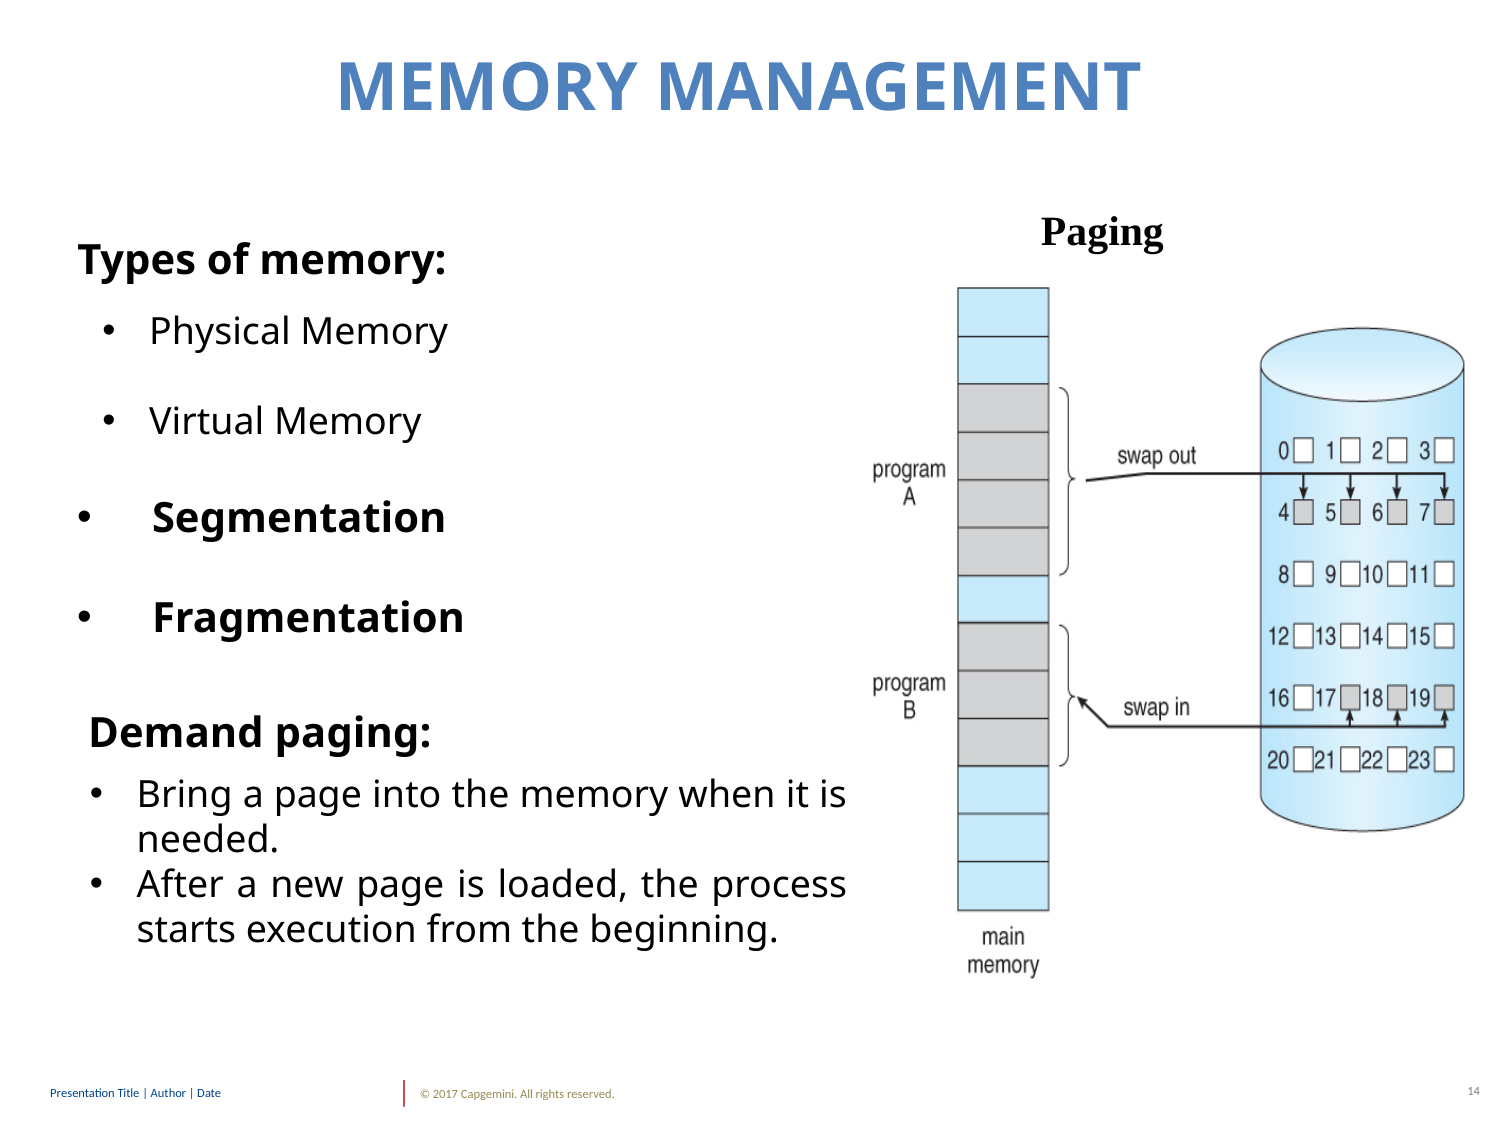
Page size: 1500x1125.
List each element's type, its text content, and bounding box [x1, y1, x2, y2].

text_box Paging [837, 212, 1288, 313]
text_box Demand paging: [73, 648, 613, 814]
text_box Physical Memory Virtual Memory [87, 299, 625, 495]
text_box Bring a page into the memory when it is needed. After a new page is loaded, the process starts execution from the beginning. [75, 762, 857, 958]
text_box Segmentation Fragmentation [62, 483, 588, 649]
text_box MEMORY MANAGEMENT [320, 45, 1313, 139]
text_box Types of memory: [62, 224, 824, 290]
picture [862, 274, 1476, 993]
